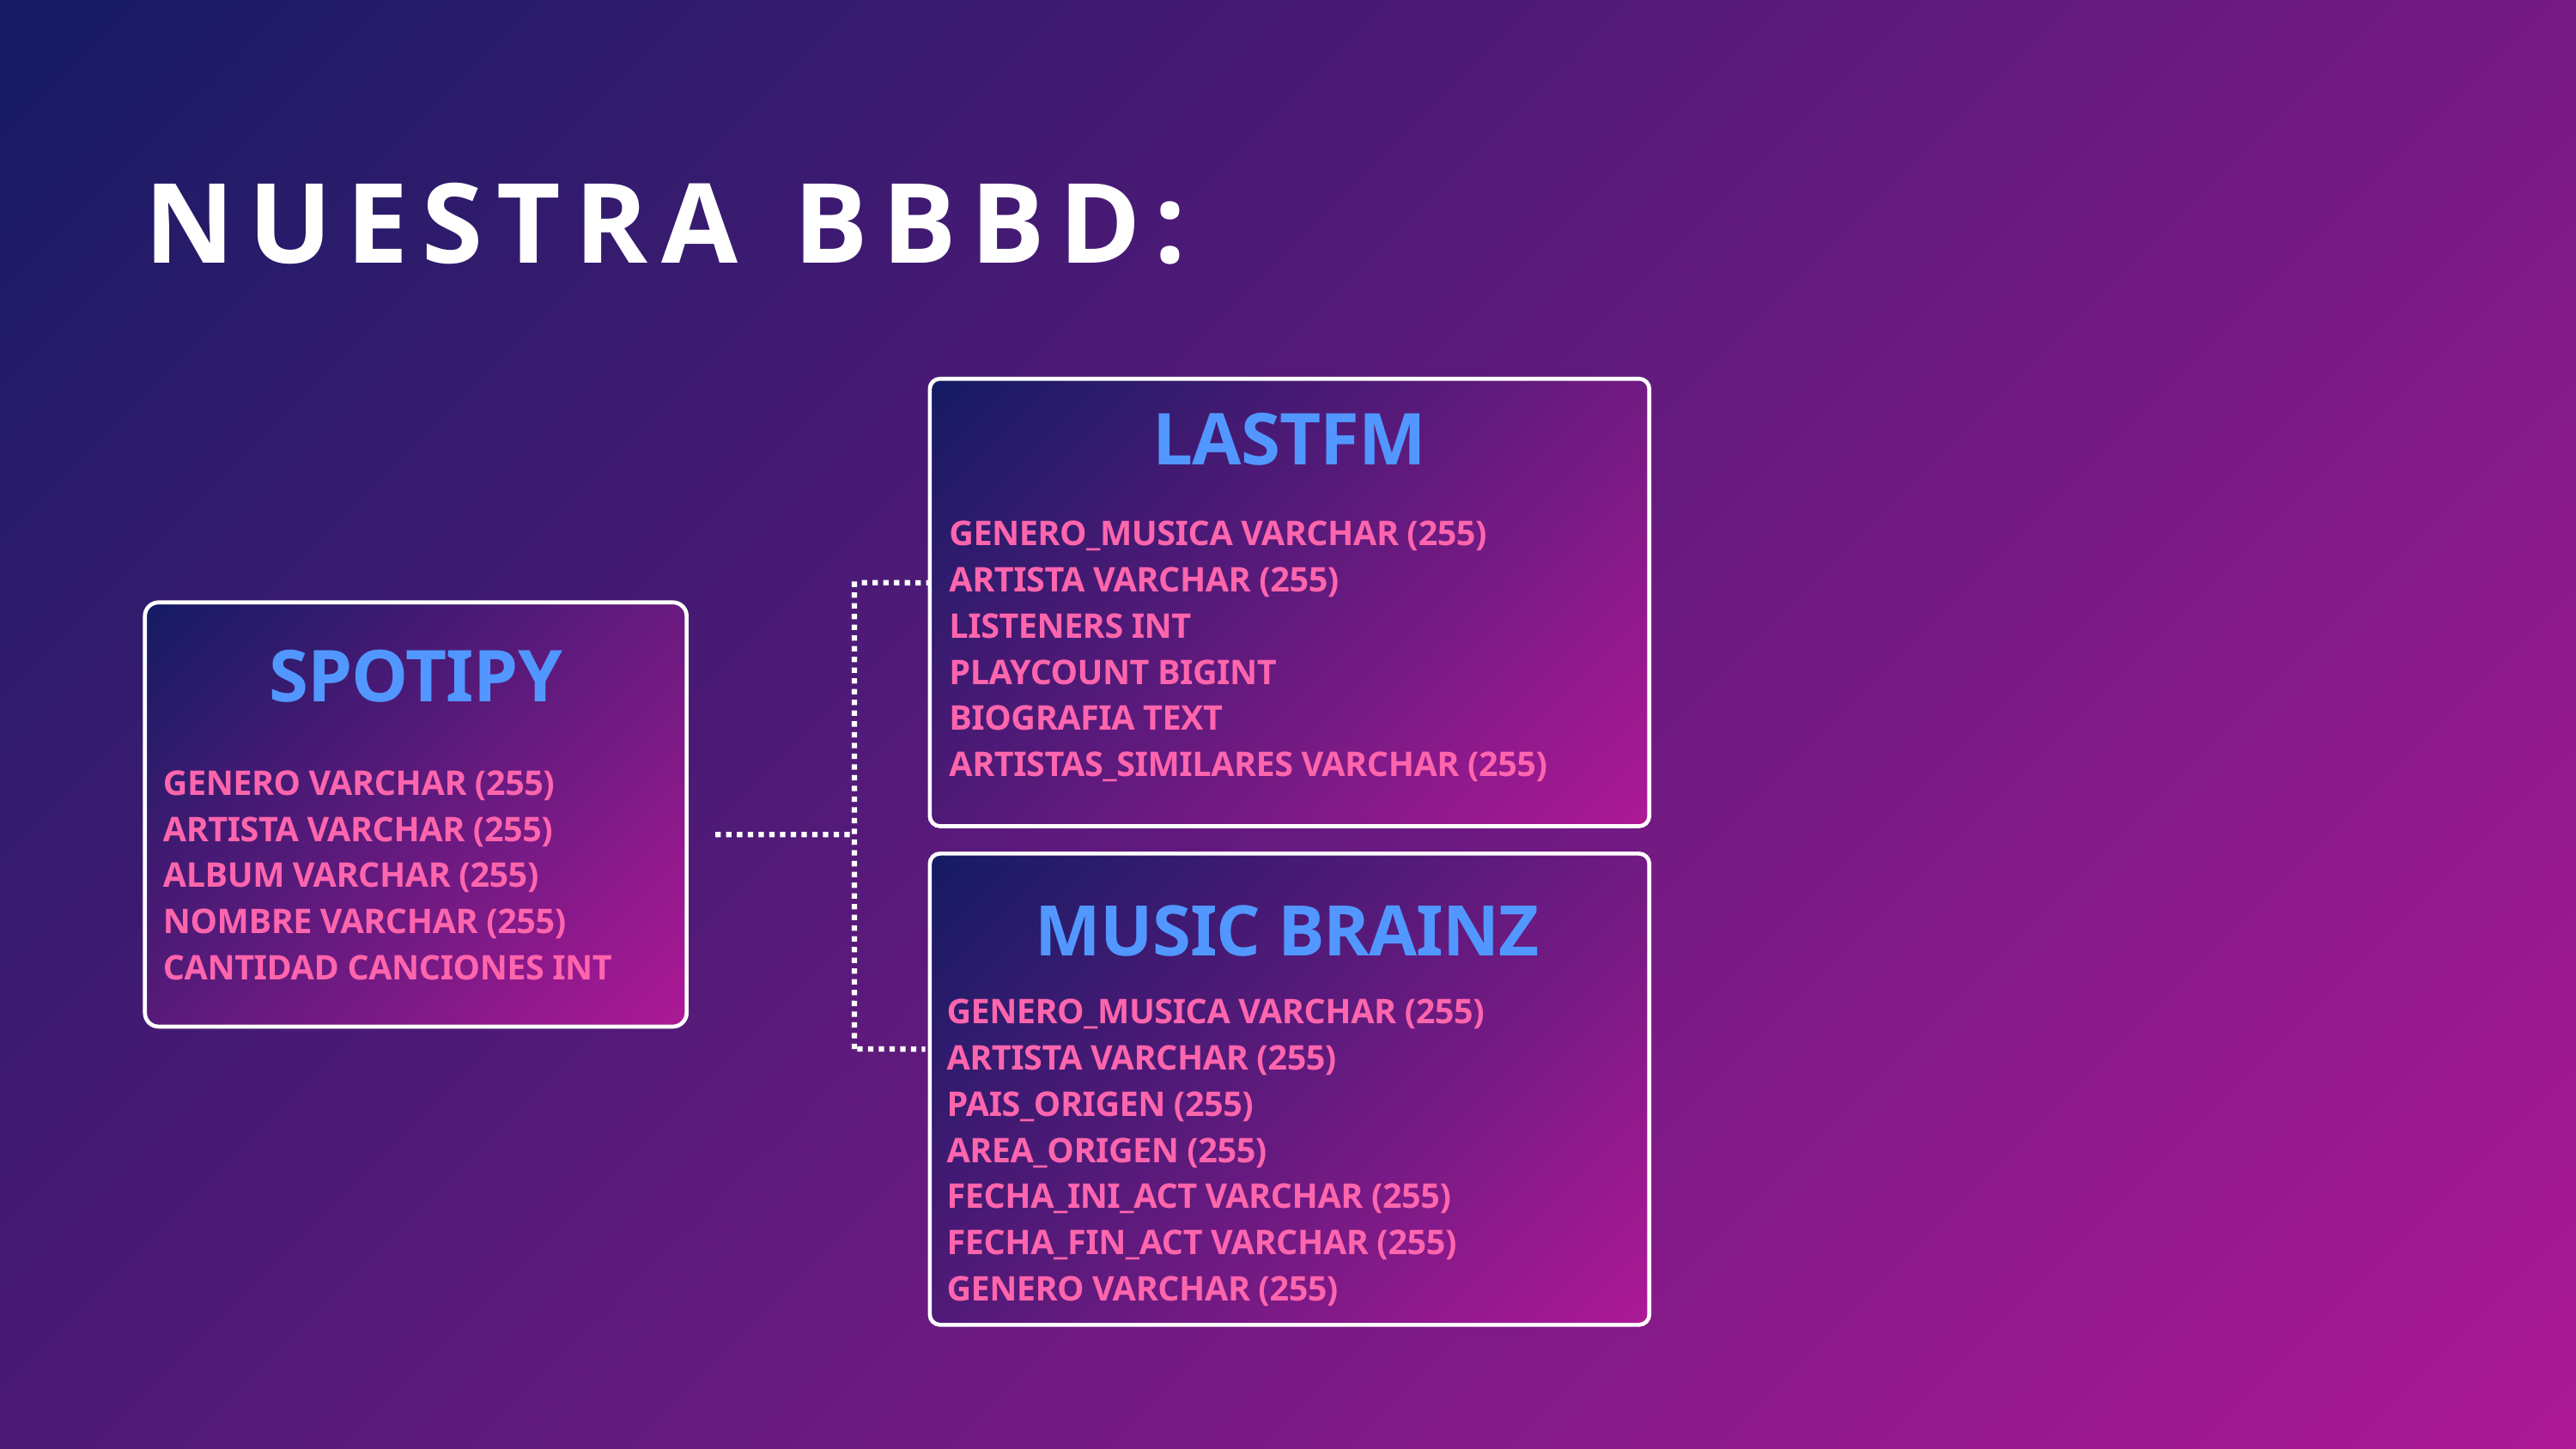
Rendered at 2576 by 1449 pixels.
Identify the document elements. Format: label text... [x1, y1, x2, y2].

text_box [929, 853, 1650, 1325]
text_box NUESTRA BBBD: [144, 161, 1722, 286]
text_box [144, 602, 687, 1028]
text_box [929, 378, 1650, 827]
